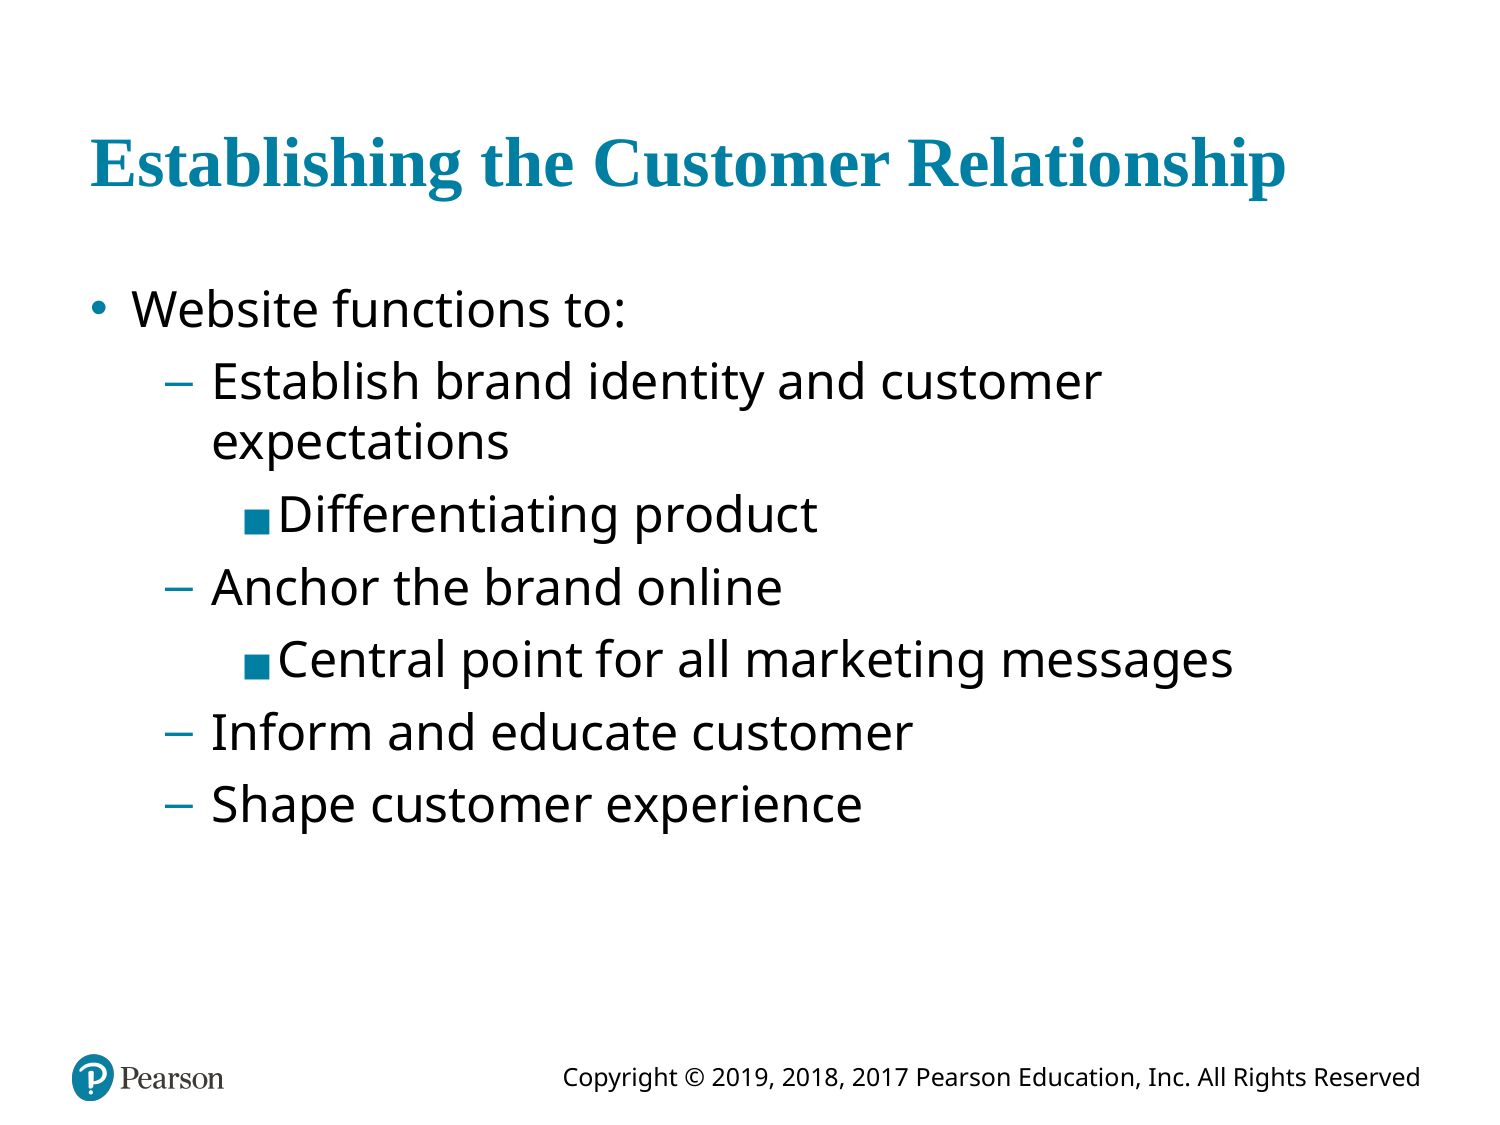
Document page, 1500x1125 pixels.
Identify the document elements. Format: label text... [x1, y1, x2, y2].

title Establishing the Customer Relationship [75, 35, 1425, 216]
picture [72, 1054, 88, 1070]
picture [98, 1054, 224, 1101]
picture [72, 1087, 83, 1101]
list Website functions to: Establish brand identity and customer expectations Differentiating product Anchor the brand online Central point for all marketing messages Inform and educate customer Shape customer experience [75, 262, 1425, 793]
picture [80, 1063, 106, 1088]
